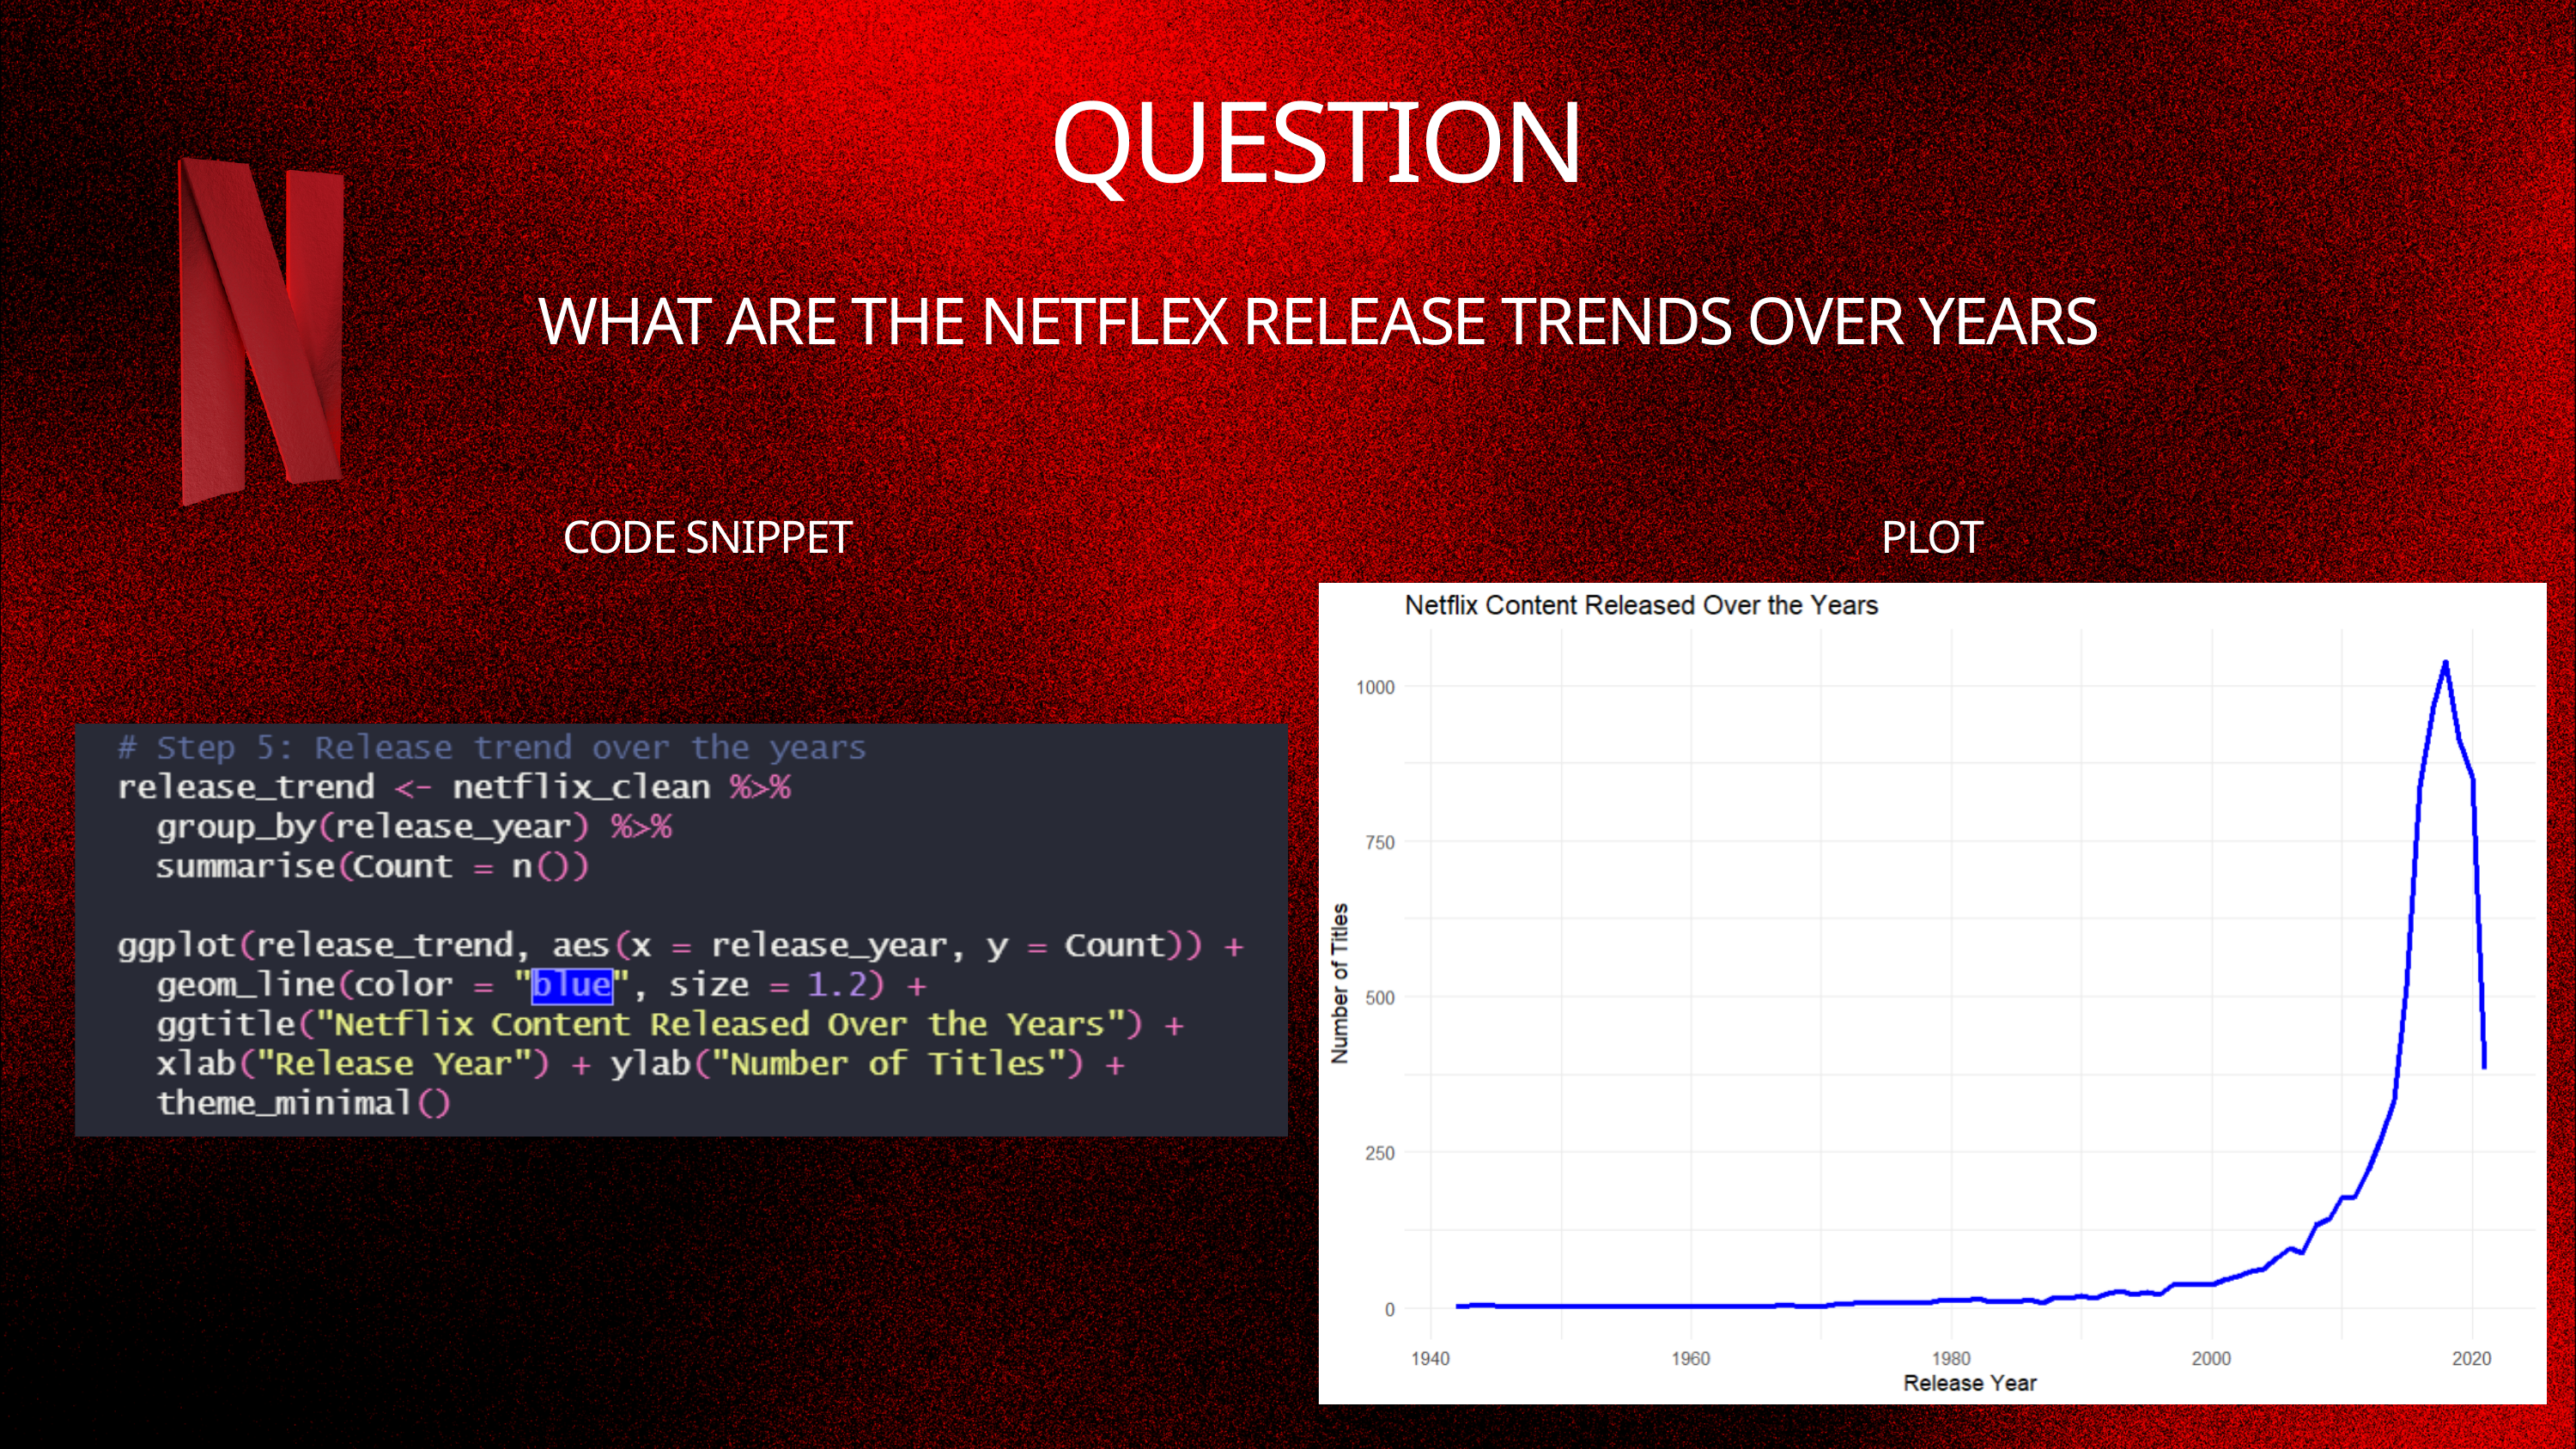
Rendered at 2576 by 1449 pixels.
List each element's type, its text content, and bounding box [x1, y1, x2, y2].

text_box [75, 724, 1288, 1137]
text_box CODE SNIPPET [523, 500, 894, 562]
text_box [178, 157, 344, 506]
text_box WHAT ARE THE NETFLEX RELEASE TRENDS OVER YEARS [308, 266, 2329, 358]
text_box [0, 0, 2576, 1449]
text_box PLOT [1862, 500, 2003, 562]
text_box [1318, 583, 2547, 1404]
text_box QUESTION [958, 94, 1680, 205]
